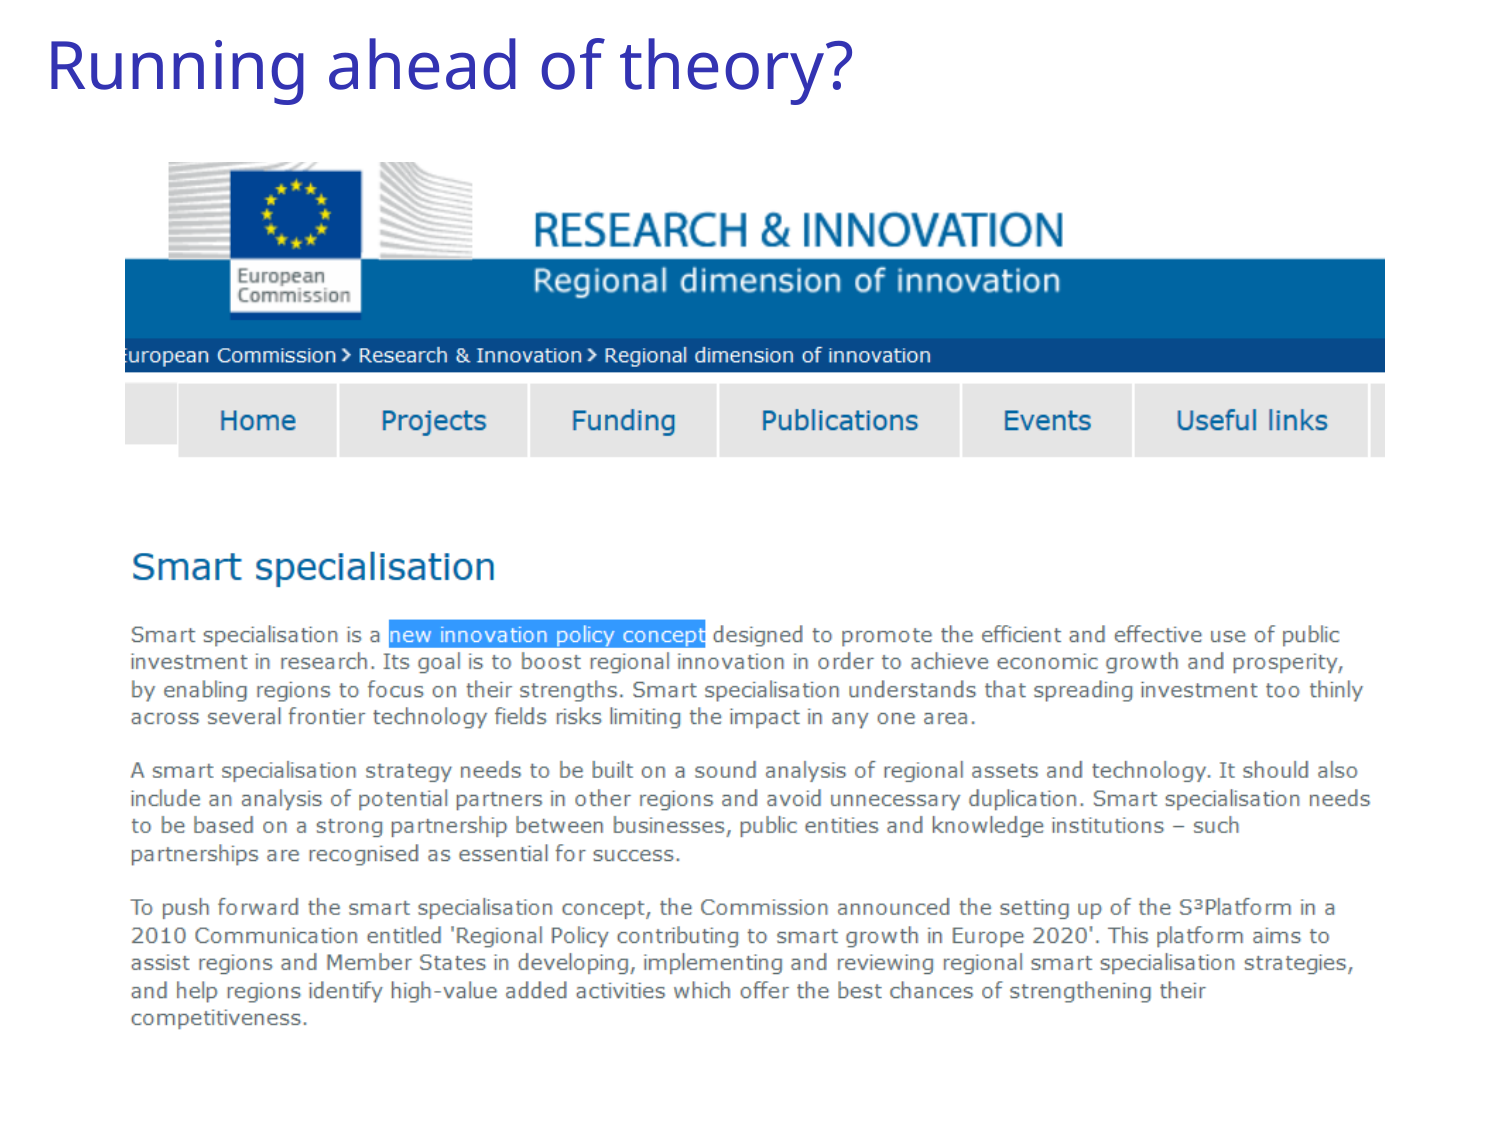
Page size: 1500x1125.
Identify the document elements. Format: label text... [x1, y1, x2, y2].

picture [124, 162, 1385, 1039]
title Running ahead of theory? [0, 0, 1463, 126]
